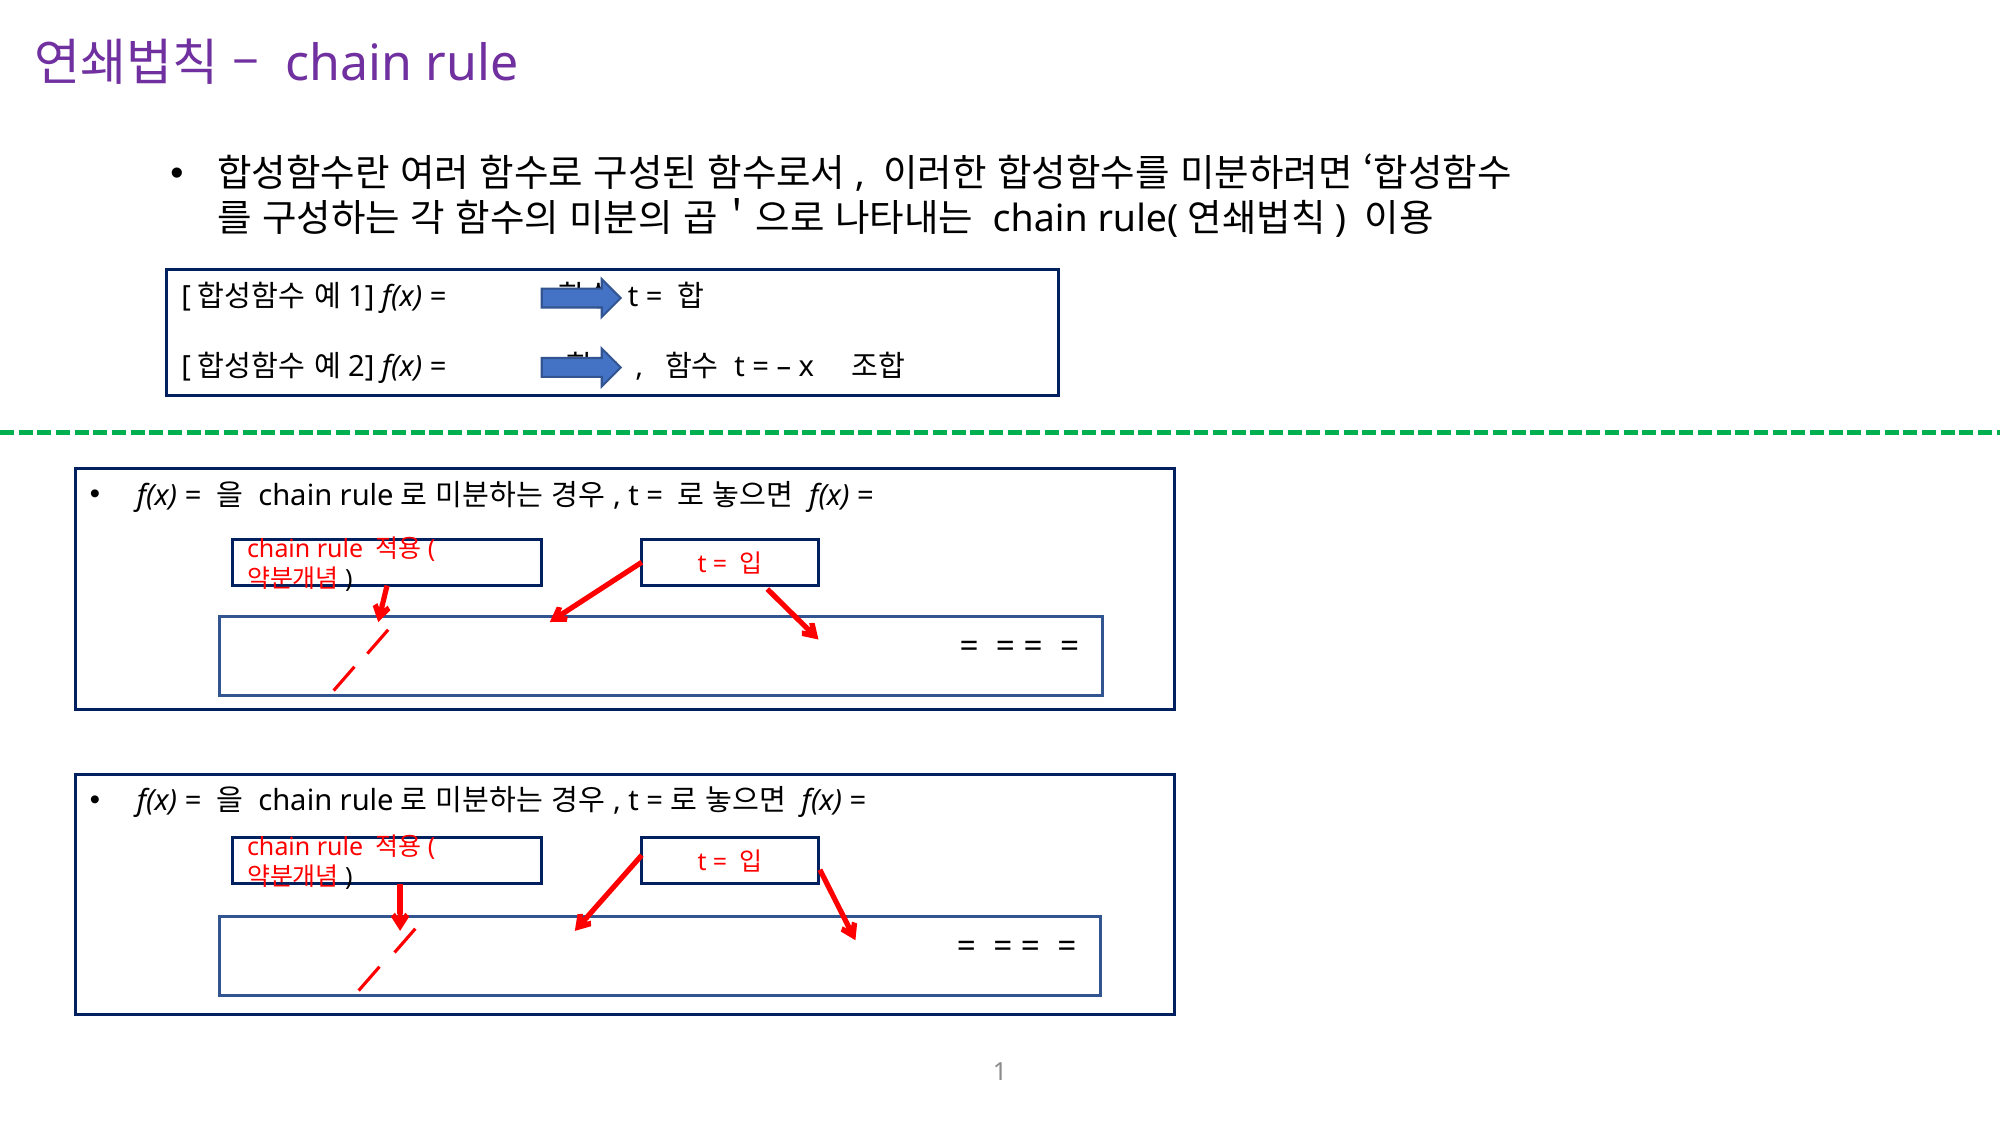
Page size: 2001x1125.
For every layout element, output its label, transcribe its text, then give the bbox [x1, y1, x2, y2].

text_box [574, 855, 642, 931]
text_box [540, 276, 623, 320]
text_box chain rule 적용(약분개념) [231, 836, 543, 885]
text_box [367, 629, 389, 654]
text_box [819, 869, 856, 941]
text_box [767, 589, 819, 640]
text_box chain rule 적용(약분개념) [231, 538, 543, 587]
text_box 연쇄법칙 – chain rule [19, 23, 1103, 98]
text_box [540, 346, 623, 389]
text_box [394, 928, 416, 953]
footer 1 [662, 1042, 1338, 1103]
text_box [549, 562, 642, 623]
text_box 합성함수란 여러 함수로 구성된 함수로서, 이러한 합성함수를 미분하려면 ‘합성함수 를 구성하는 각 함수의 미분의 곱＇으로 나타내는 chain rule(연쇄법칙) 이용 [155, 142, 1527, 247]
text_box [358, 966, 380, 991]
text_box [378, 585, 388, 622]
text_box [333, 666, 355, 691]
